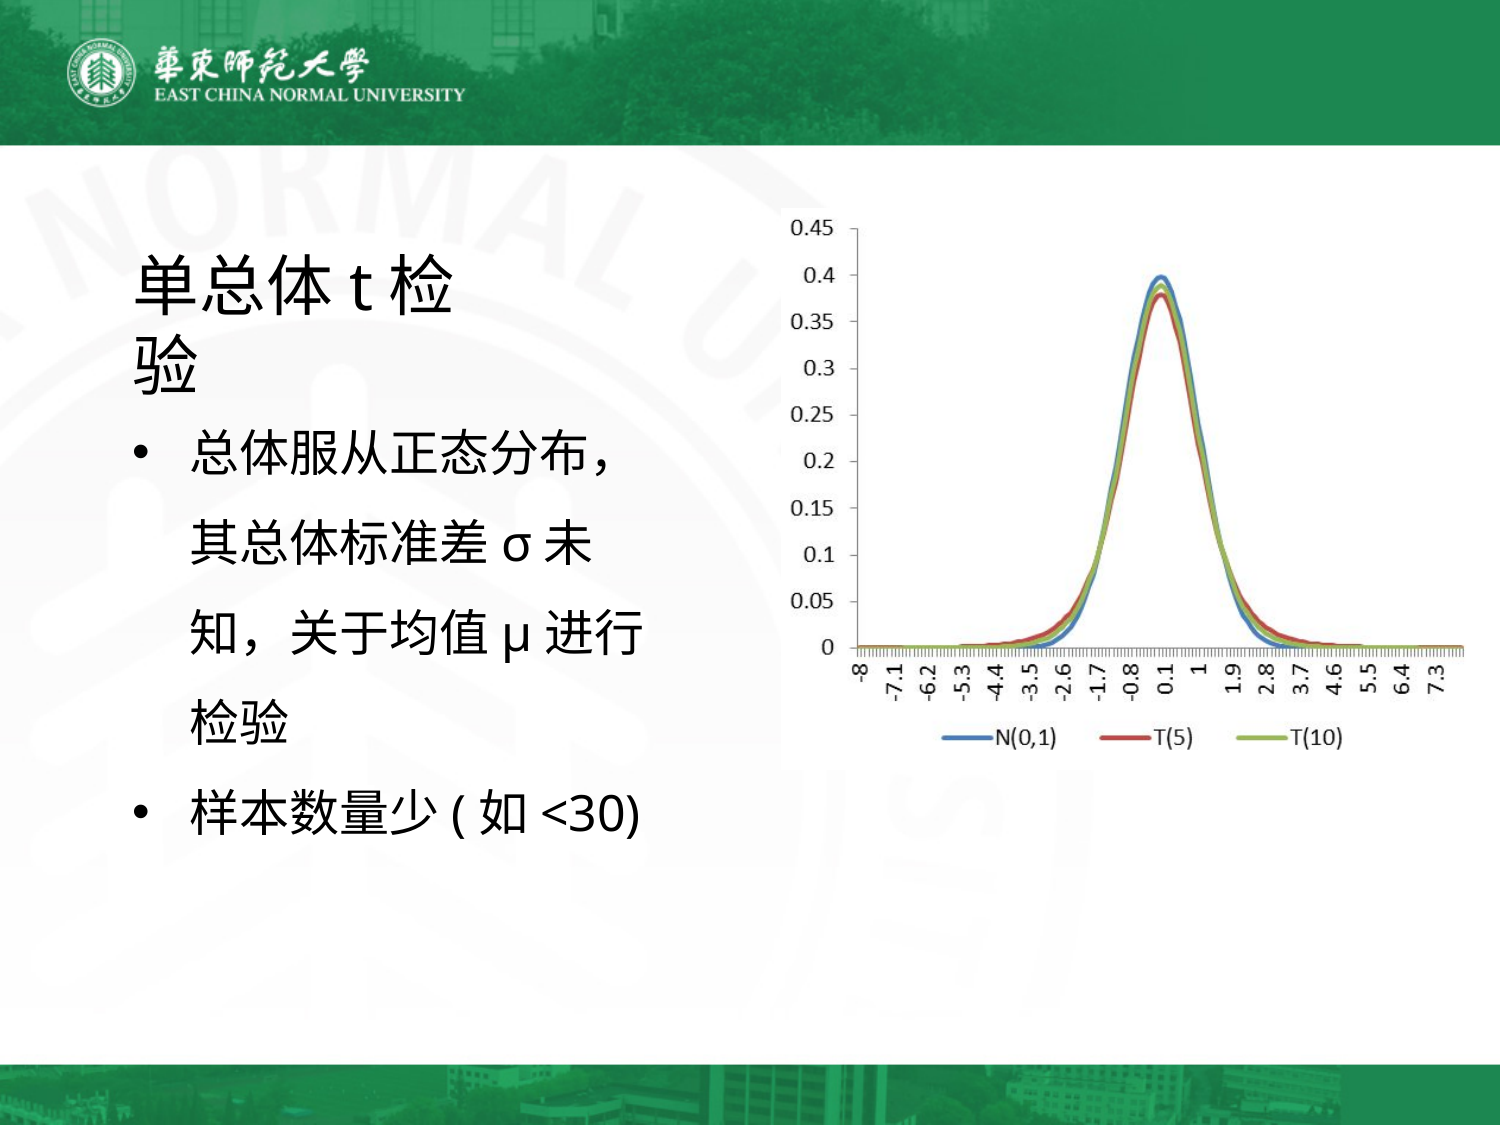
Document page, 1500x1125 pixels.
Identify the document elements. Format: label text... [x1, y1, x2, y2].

text_box 单总体t检验 [118, 236, 532, 383]
picture [0, 0, 1500, 1125]
text_box 总体服从正态分布，其总体标准差σ未知，关于均值μ进行检验 样本数量少(如<30) [118, 383, 697, 849]
